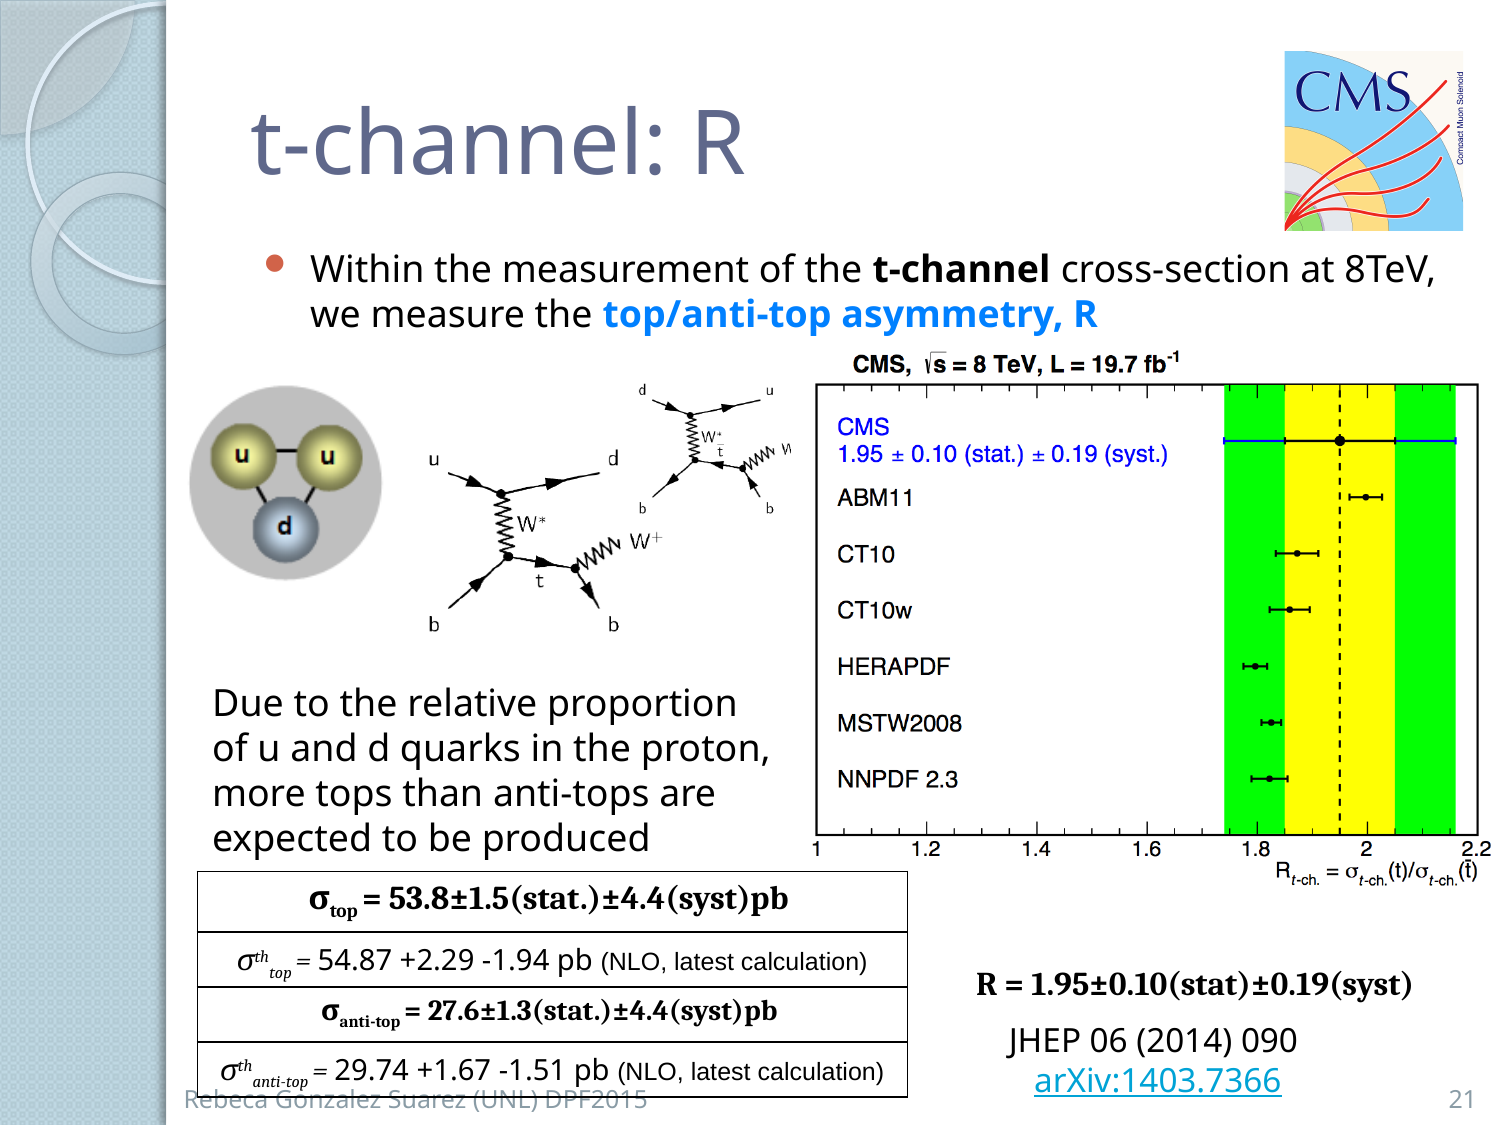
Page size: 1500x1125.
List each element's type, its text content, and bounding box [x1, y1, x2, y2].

table_cell σthanti-top = 29.74 +1.67 -1.51 pb (NLO, latest calculation) [198, 1043, 830, 1096]
footer Rebeca Gonzalez Suarez (UNL) DPF2015 [168, 1046, 1403, 1125]
table_header σtop = 53.8±1.5(stat.)±4.4(syst)pb [198, 872, 907, 931]
list Within the measurement of the t-channel cross-section at 8TeV, we measure the top/anti-top asymmetry, R [235, 867, 784, 871]
table_header R = 1.95±0.10(stat)±0.19(syst) [908, 905, 1483, 1097]
title t-channel: R [235, 45, 1466, 233]
picture [176, 344, 1500, 894]
text_box JHEP 06 (2014) 090 arXiv:1403.7366 [830, 1011, 1477, 1112]
table_cell σanti-top = 27.6±1.3(stat.)±4.4(syst)pb [198, 988, 907, 1041]
list Within the measurement of the t-channel cross-section at 8TeV, we measure the top/anti-top asymmetry, R [235, 535, 784, 671]
text_box Due to the relative proportion of u and d quarks in the proton, more tops than anti-tops are expected to be produced [197, 671, 784, 867]
list Within the measurement of the t-channel cross-section at 8TeV, we measure the top/anti-top asymmetry, R [235, 237, 1466, 432]
table_cell σthtop = 54.87 +2.29 -1.94 pb (NLO, latest calculation) [198, 933, 907, 986]
slide_number 21 [1425, 1046, 1500, 1125]
